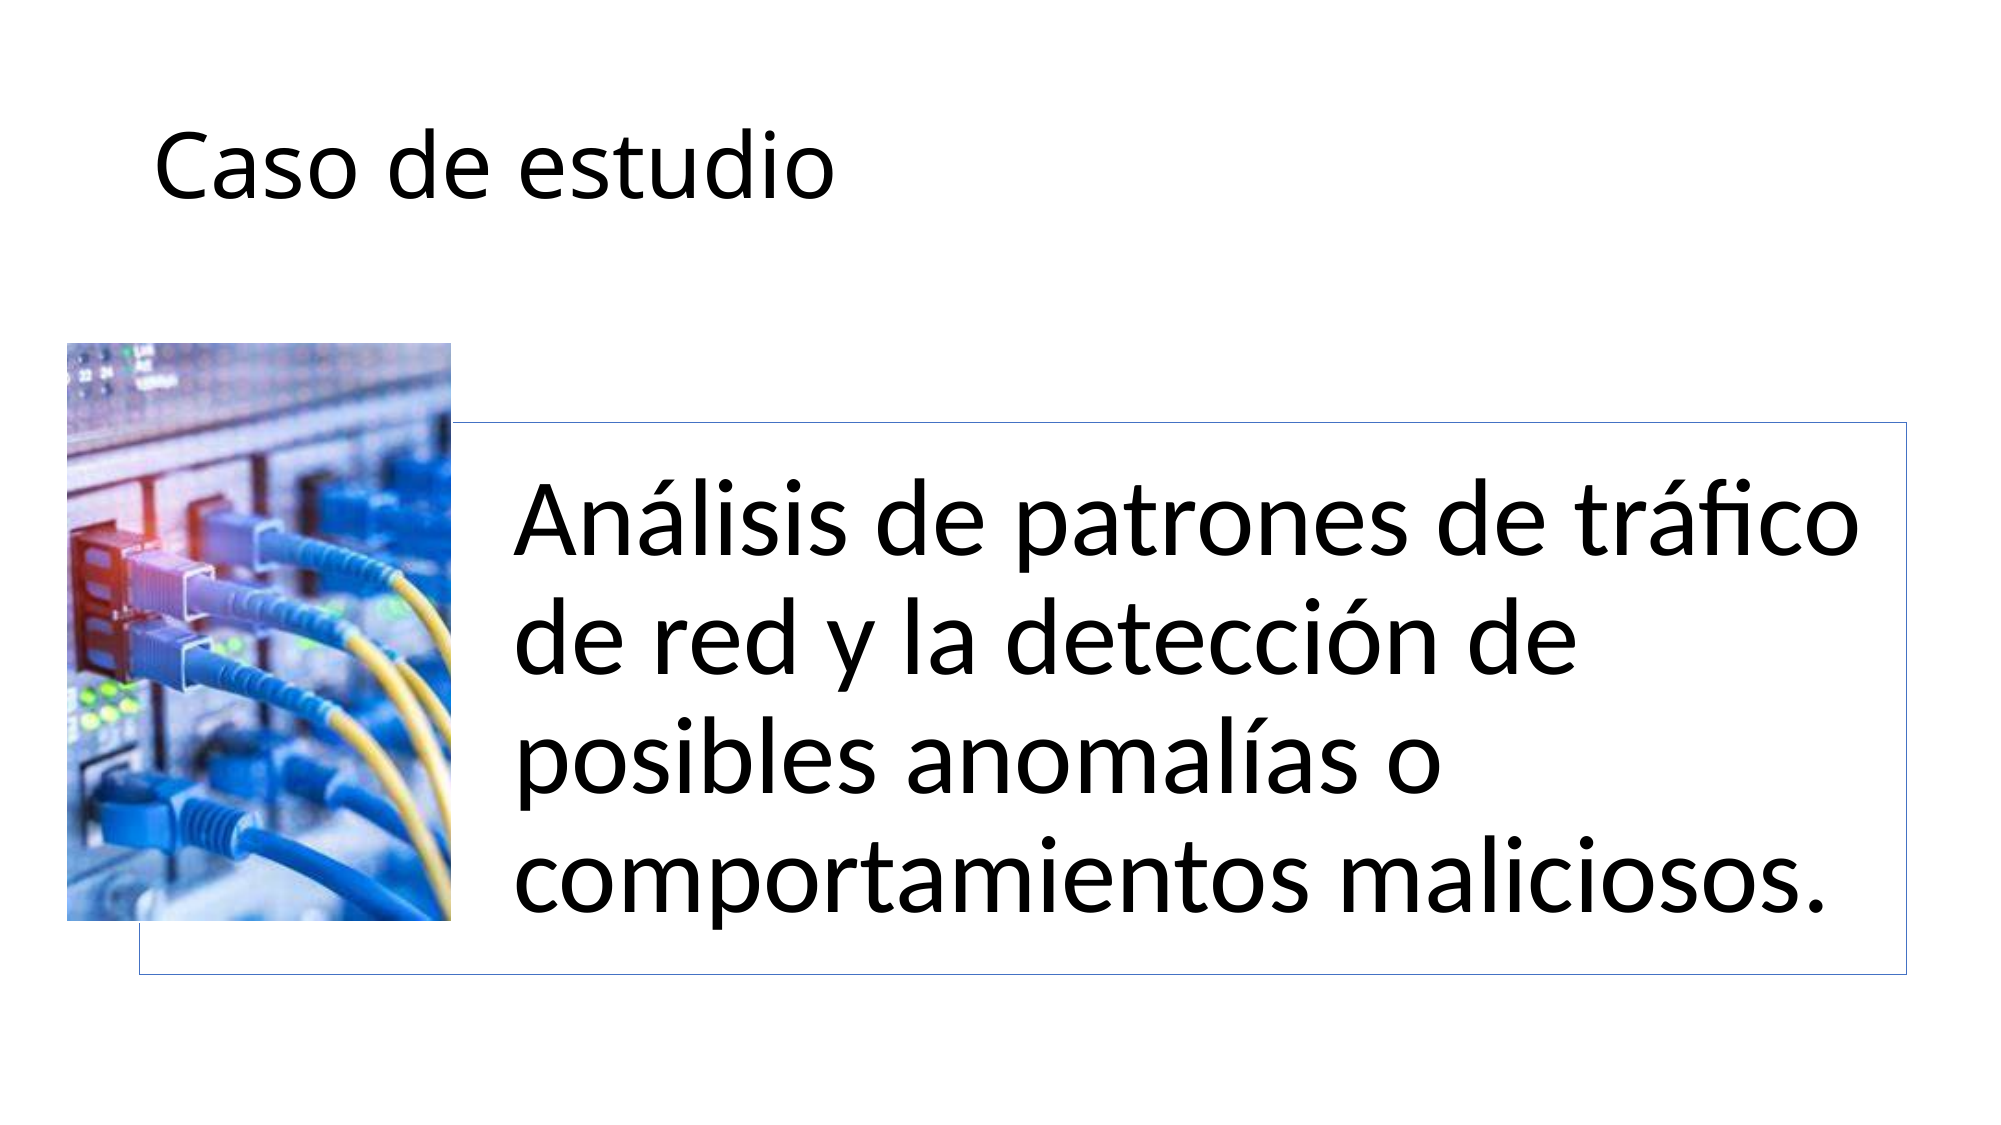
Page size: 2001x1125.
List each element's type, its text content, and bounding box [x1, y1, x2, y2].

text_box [65, 277, 1907, 1040]
title Caso de estudio [137, 59, 1863, 277]
